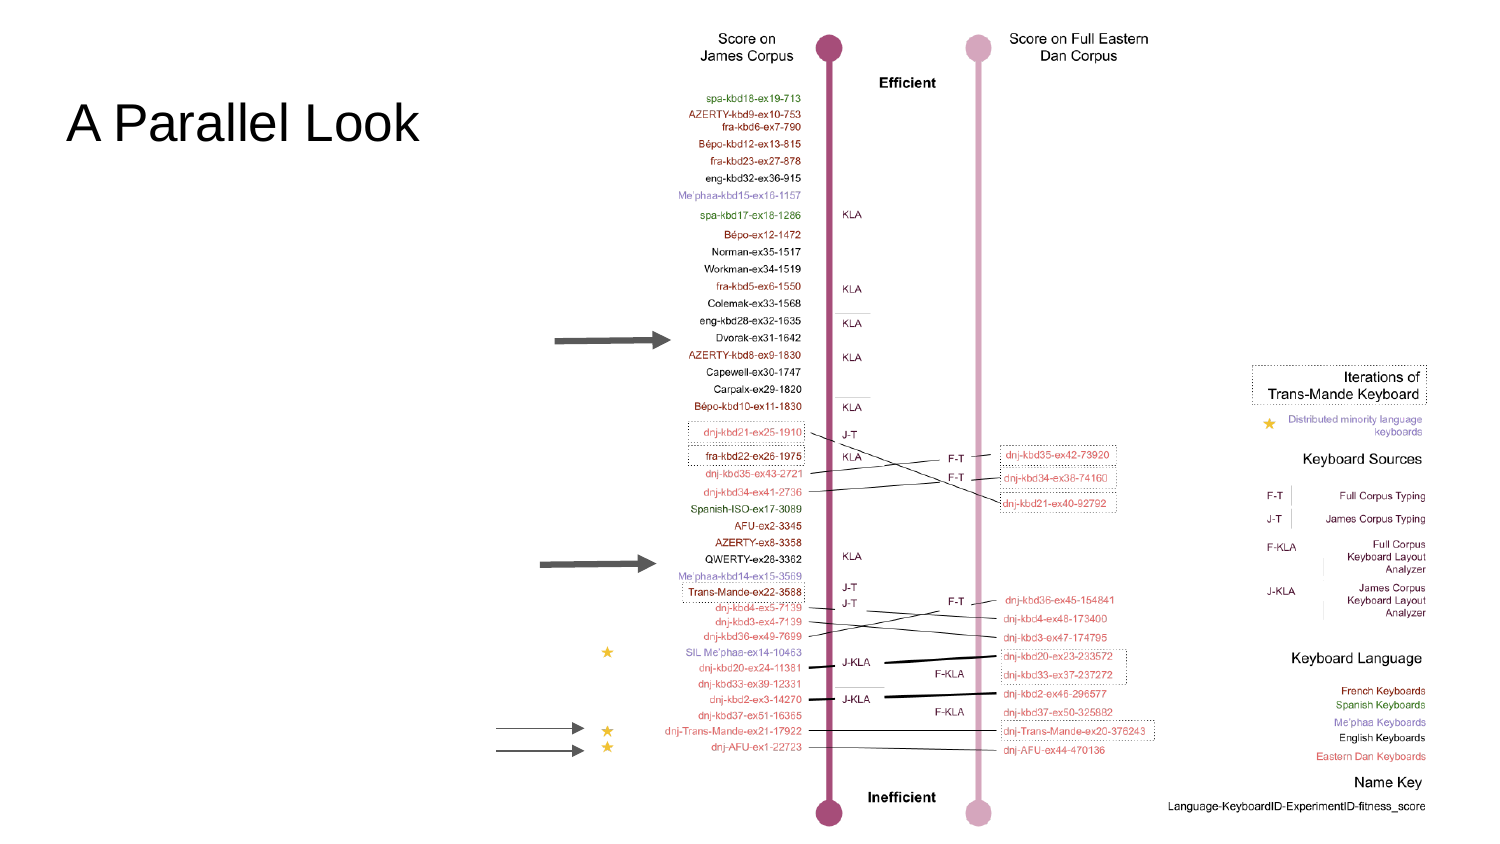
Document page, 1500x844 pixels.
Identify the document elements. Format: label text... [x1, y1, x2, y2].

picture [578, 5, 1450, 838]
title A Parallel Look [51, 72, 573, 167]
